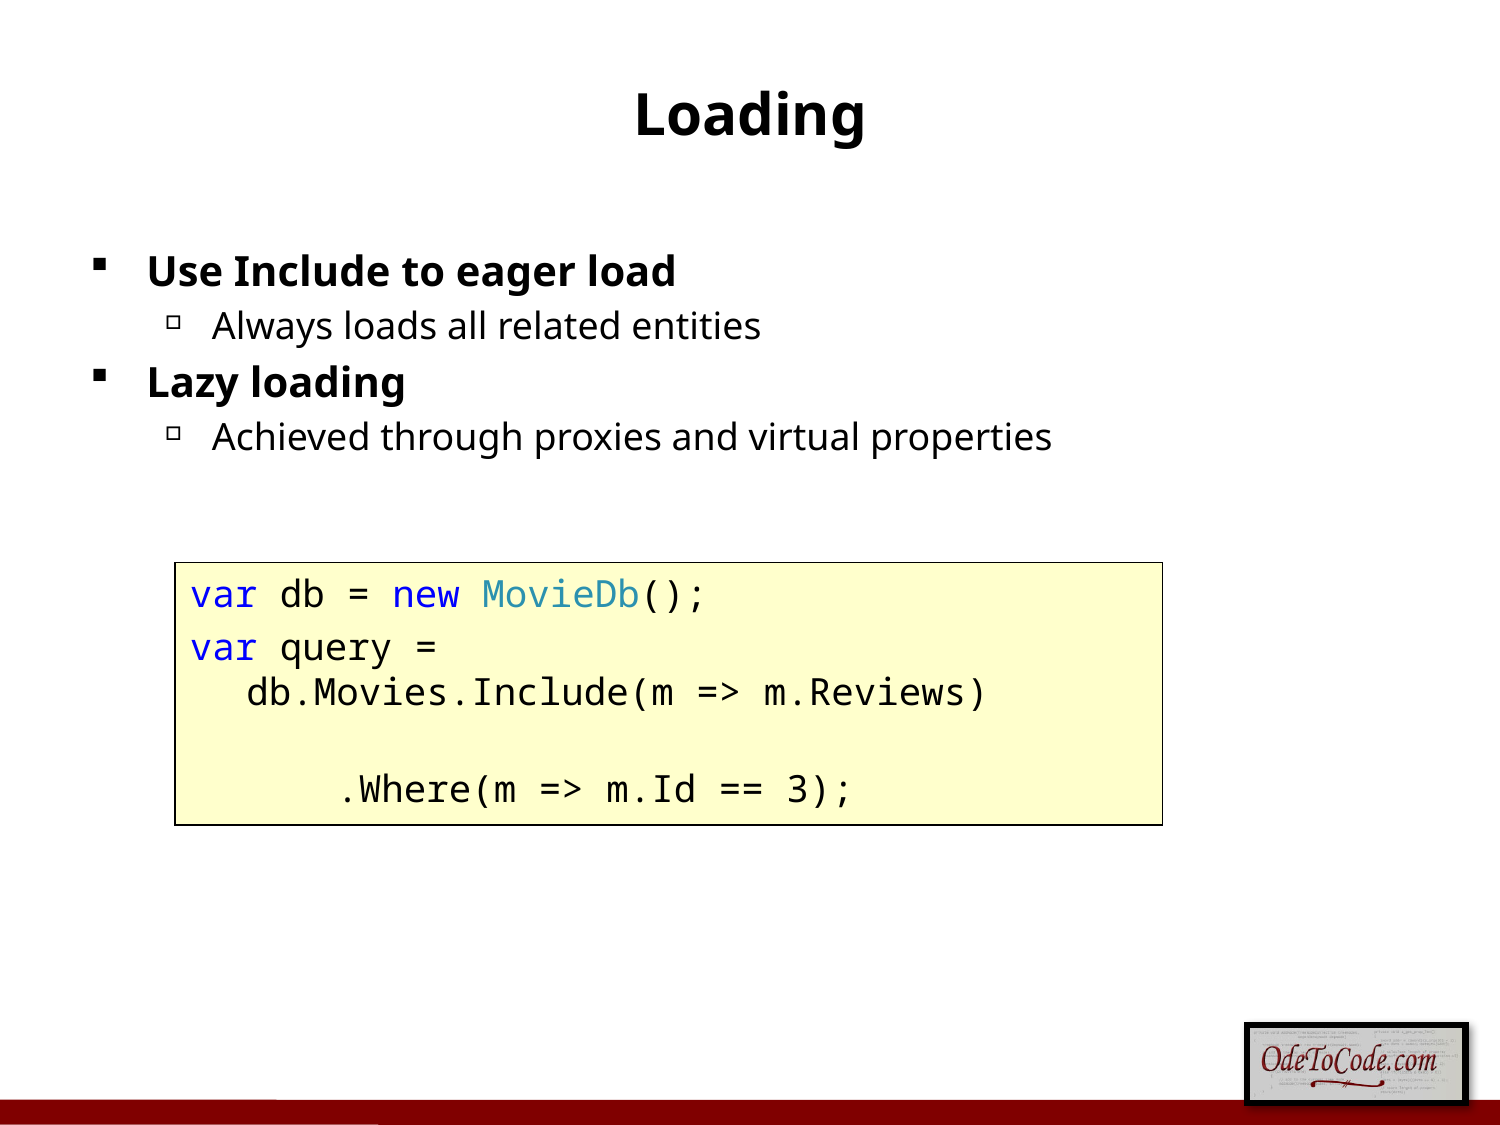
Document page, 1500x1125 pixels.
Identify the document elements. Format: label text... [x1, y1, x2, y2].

picture [1250, 1028, 1462, 1100]
list Use Include to eager load Always loads all related entities Lazy loading Achieved through proxies and virtual properties [74, 237, 1426, 976]
title Loading [74, 49, 1426, 176]
text_box var db = new MovieDb(); var query = db.Movies.Include(m => m.Reviews) .Where(m => m.Id == 3); [174, 562, 1163, 825]
